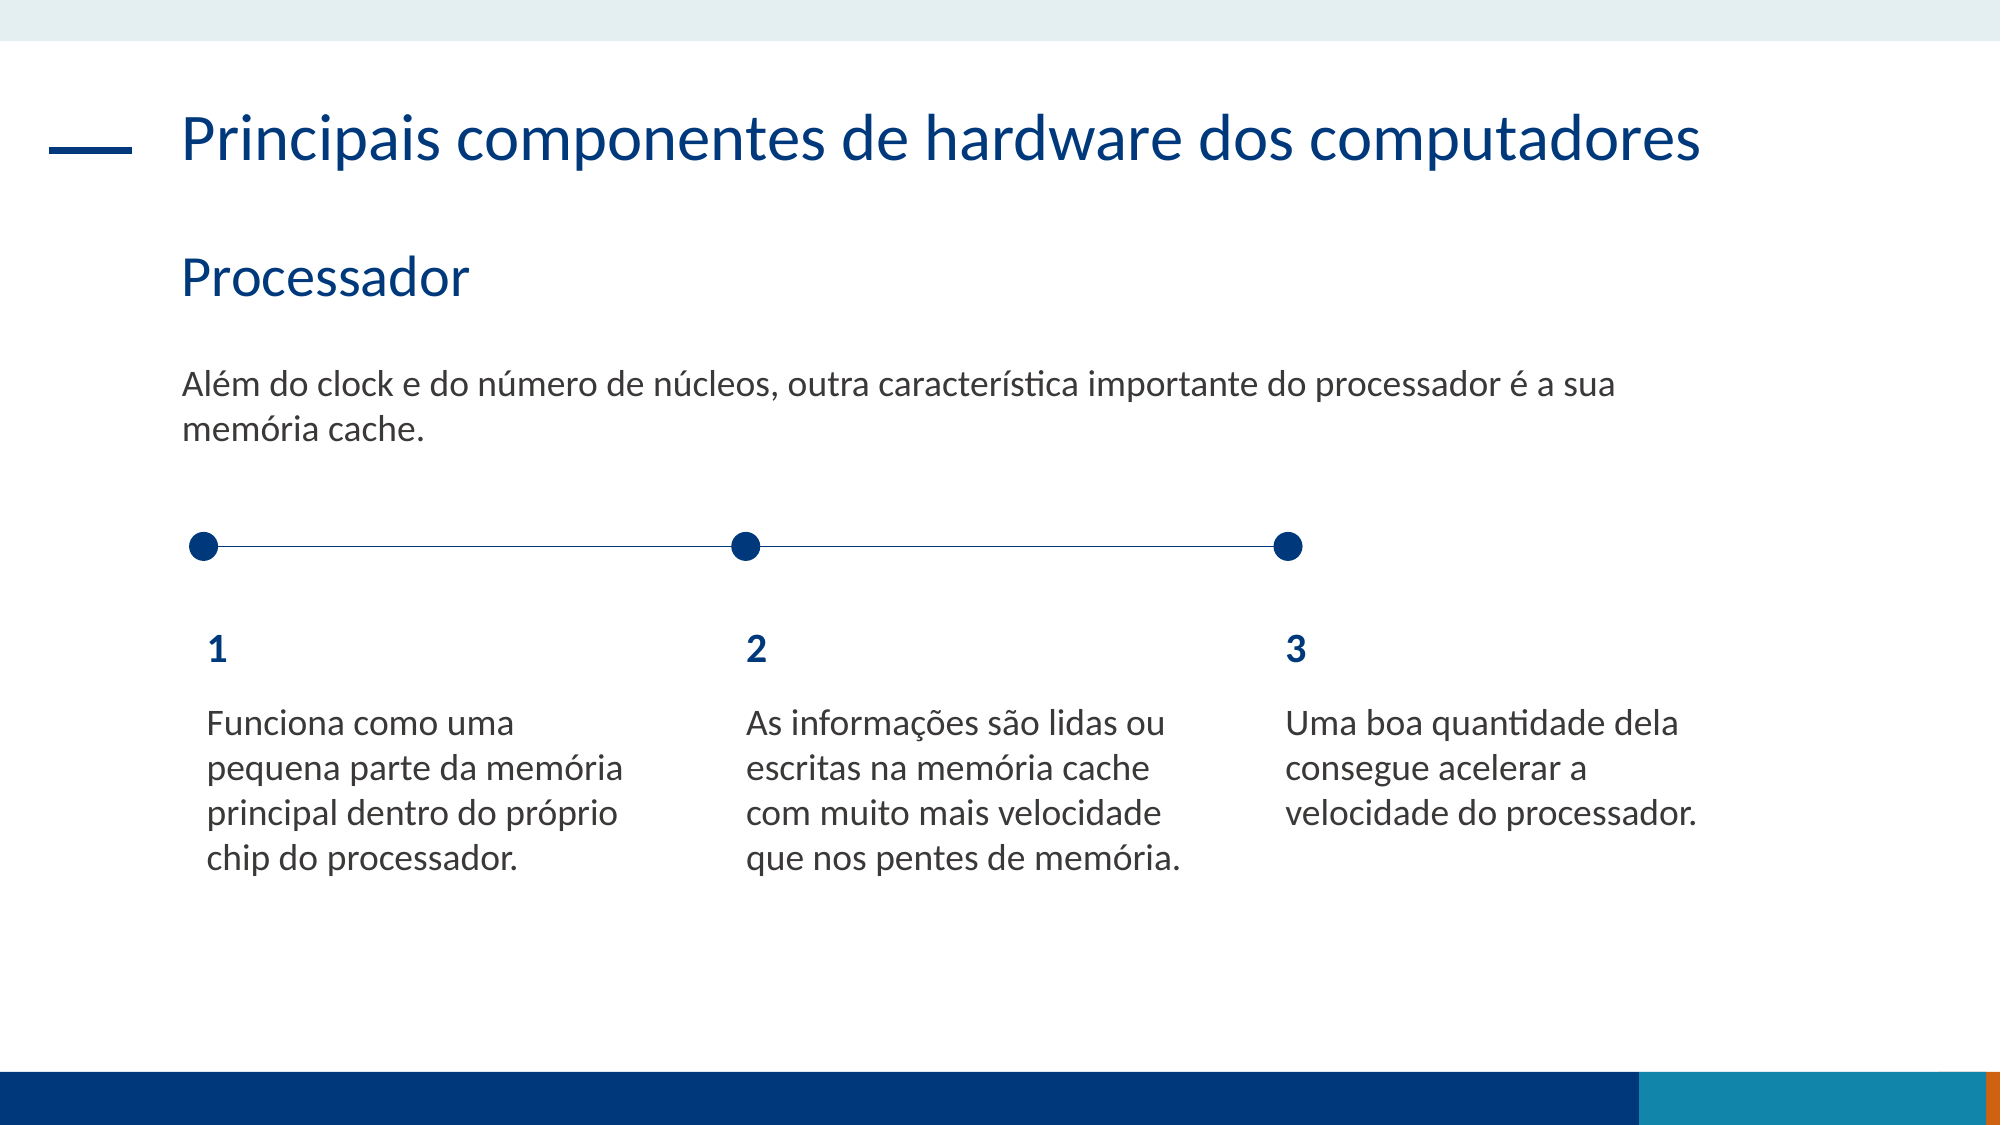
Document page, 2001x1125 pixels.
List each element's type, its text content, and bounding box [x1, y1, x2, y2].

text_box Além do clock e do número de núcleos, outra característica importante do processador é a sua memória cache. [167, 351, 1754, 457]
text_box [190, 532, 1731, 888]
list Processador [167, 238, 1833, 380]
list Principais componentes de hardware dos computadores [167, 95, 1833, 237]
